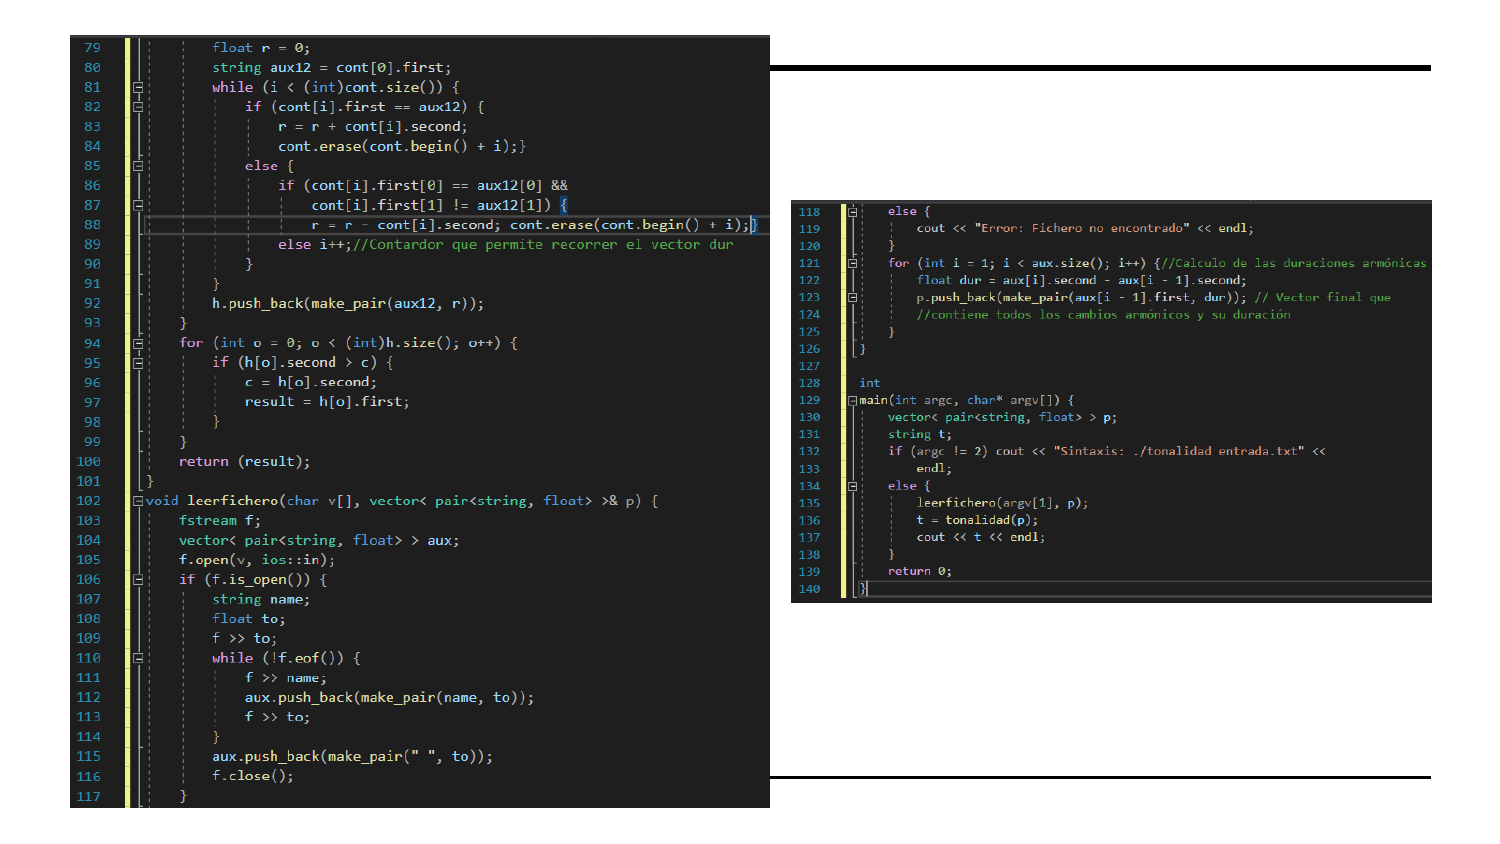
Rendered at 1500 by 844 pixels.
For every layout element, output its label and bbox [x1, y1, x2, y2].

picture [70, 35, 770, 808]
picture [790, 200, 1432, 604]
